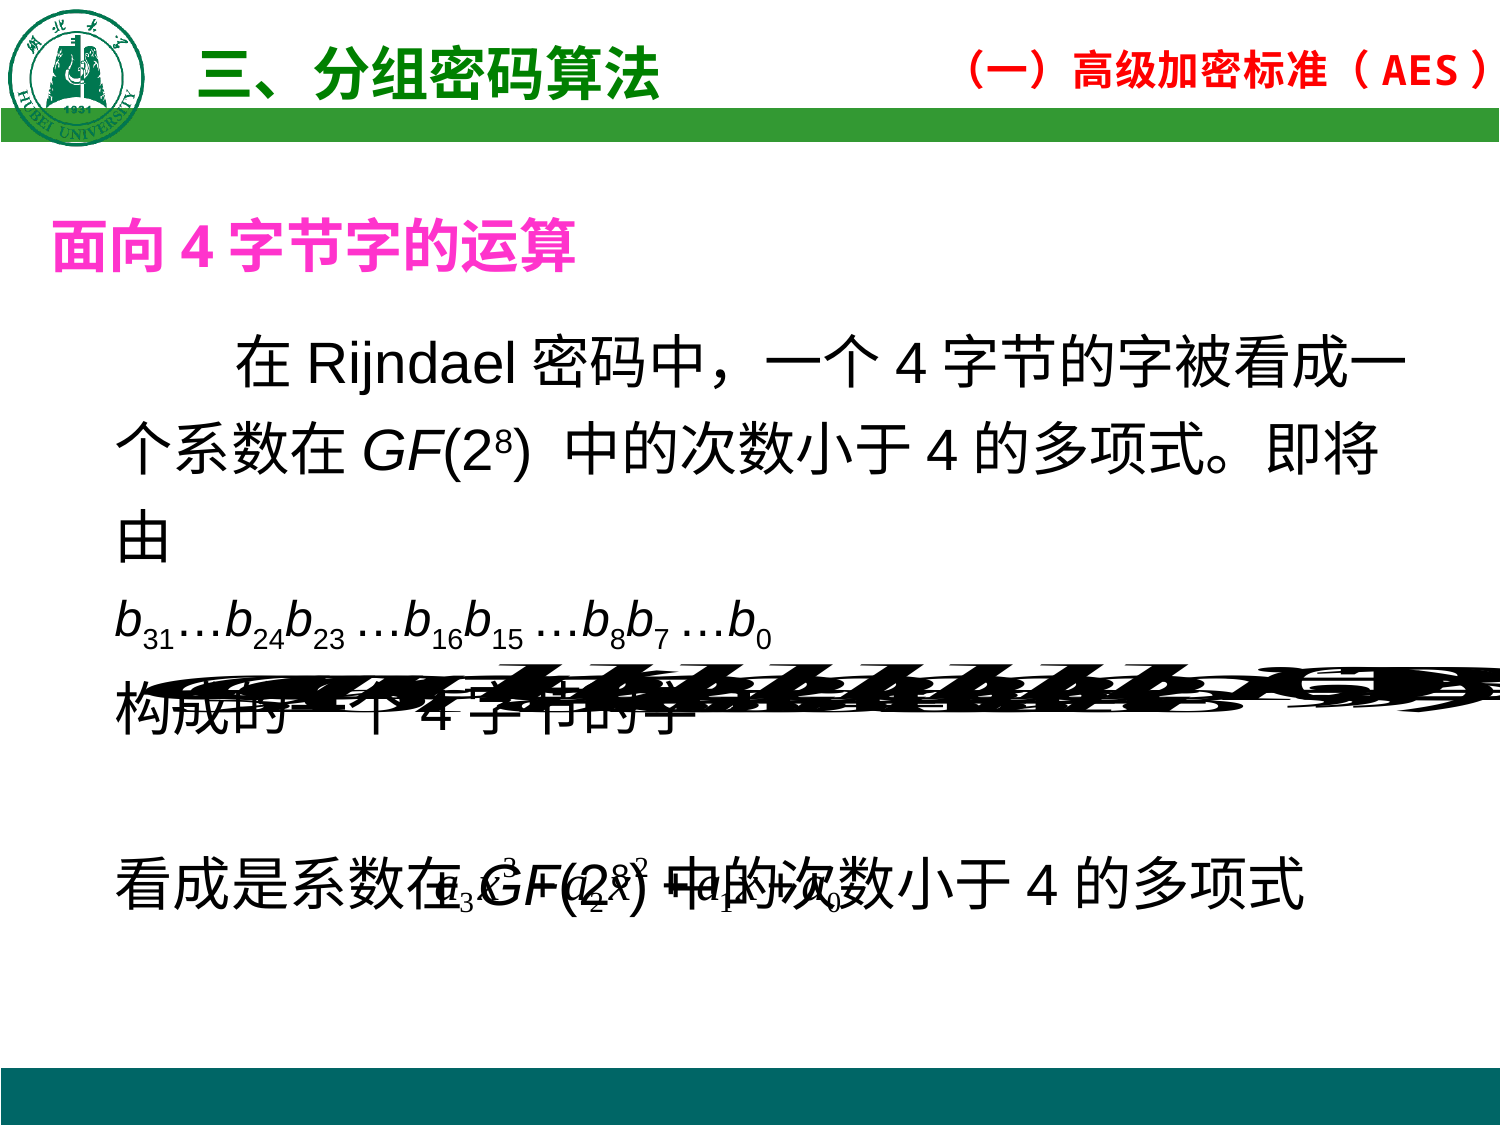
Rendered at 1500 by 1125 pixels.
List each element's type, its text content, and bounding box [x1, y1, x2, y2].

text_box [99, 299, 1500, 926]
picture [0, 0, 167, 175]
text_box 面向4字节字的运算 [35, 202, 902, 287]
picture [0, 1067, 1500, 1125]
